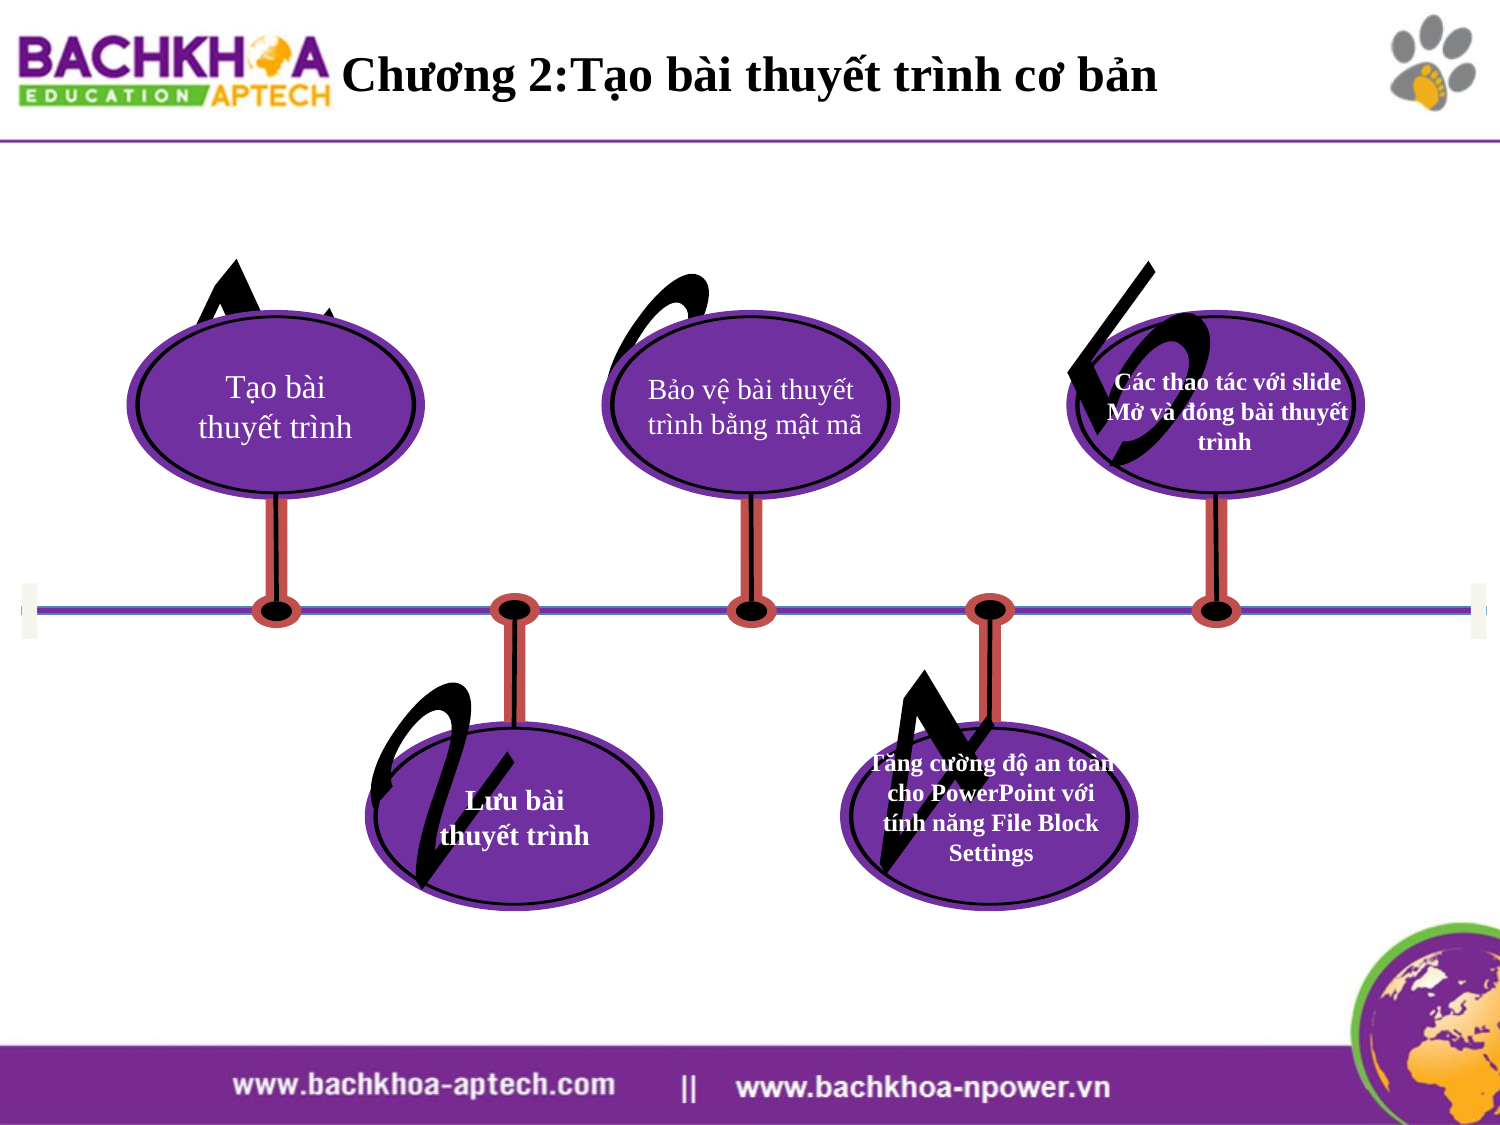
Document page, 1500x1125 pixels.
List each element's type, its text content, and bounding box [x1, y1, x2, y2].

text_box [21, 269, 1487, 912]
picture [0, 0, 1500, 1125]
title Chương 2:Tạo bài thuyết trình cơ bản [75, 24, 1425, 118]
